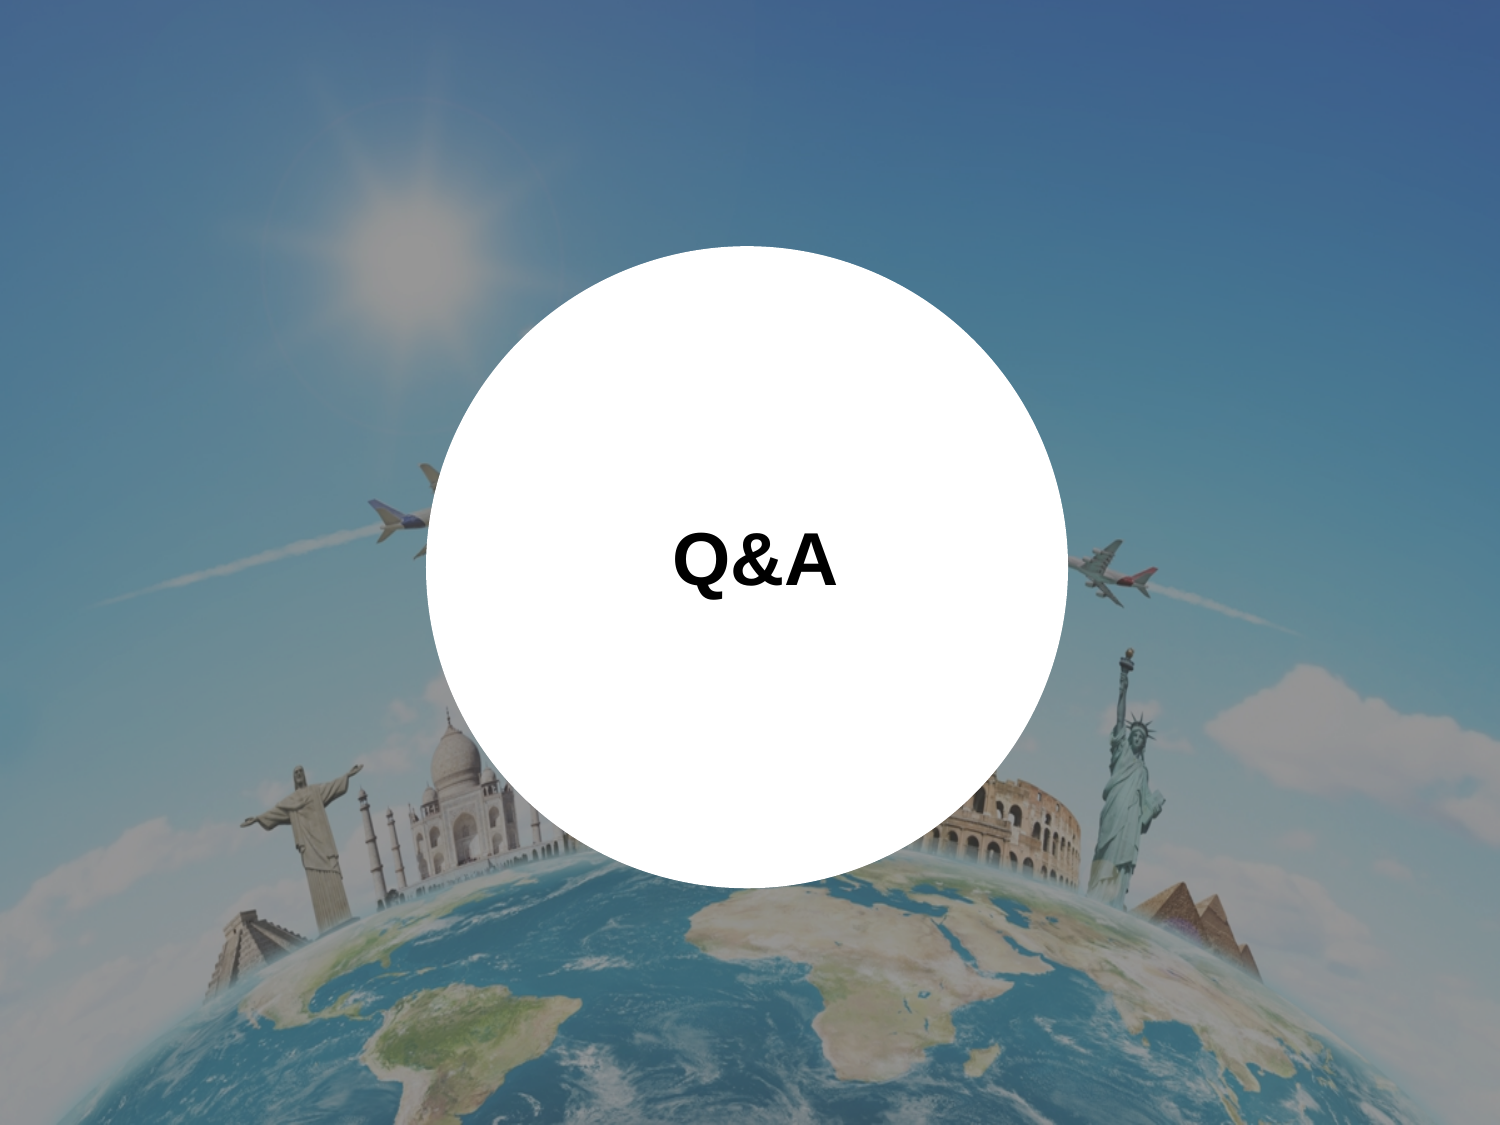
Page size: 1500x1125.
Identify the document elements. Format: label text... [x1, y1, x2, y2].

text_box [425, 246, 1069, 889]
text_box [0, 0, 1500, 1125]
text_box Q&A [501, 503, 1010, 609]
